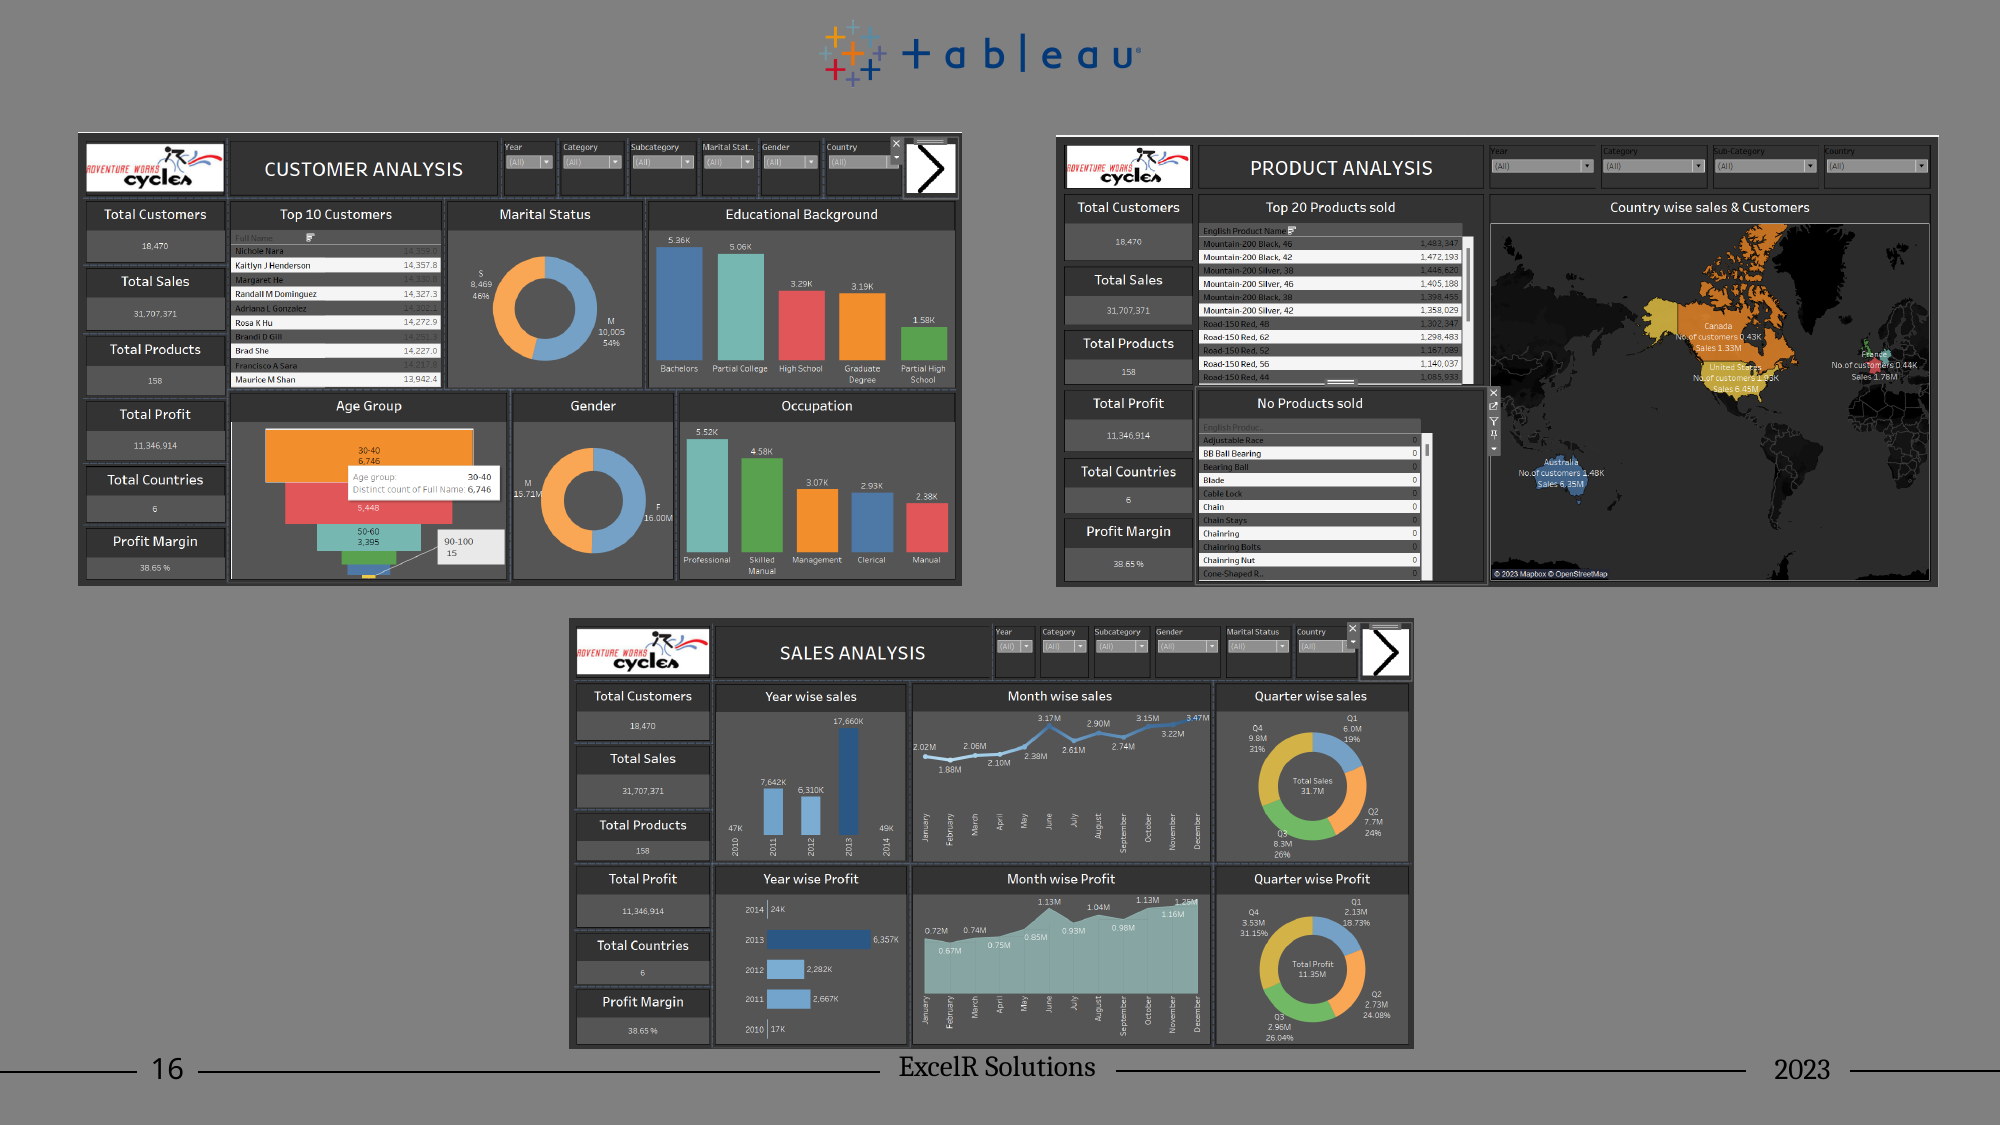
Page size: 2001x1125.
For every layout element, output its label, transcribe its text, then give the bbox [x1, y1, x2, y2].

picture [1056, 135, 1939, 587]
picture [78, 132, 962, 586]
picture [569, 618, 1414, 1049]
text_box ExcelR Solutions [883, 1049, 1121, 1090]
slide_number 16 [137, 1050, 198, 1091]
picture [707, 0, 1253, 120]
text_box 2023 [1706, 1043, 1899, 1093]
